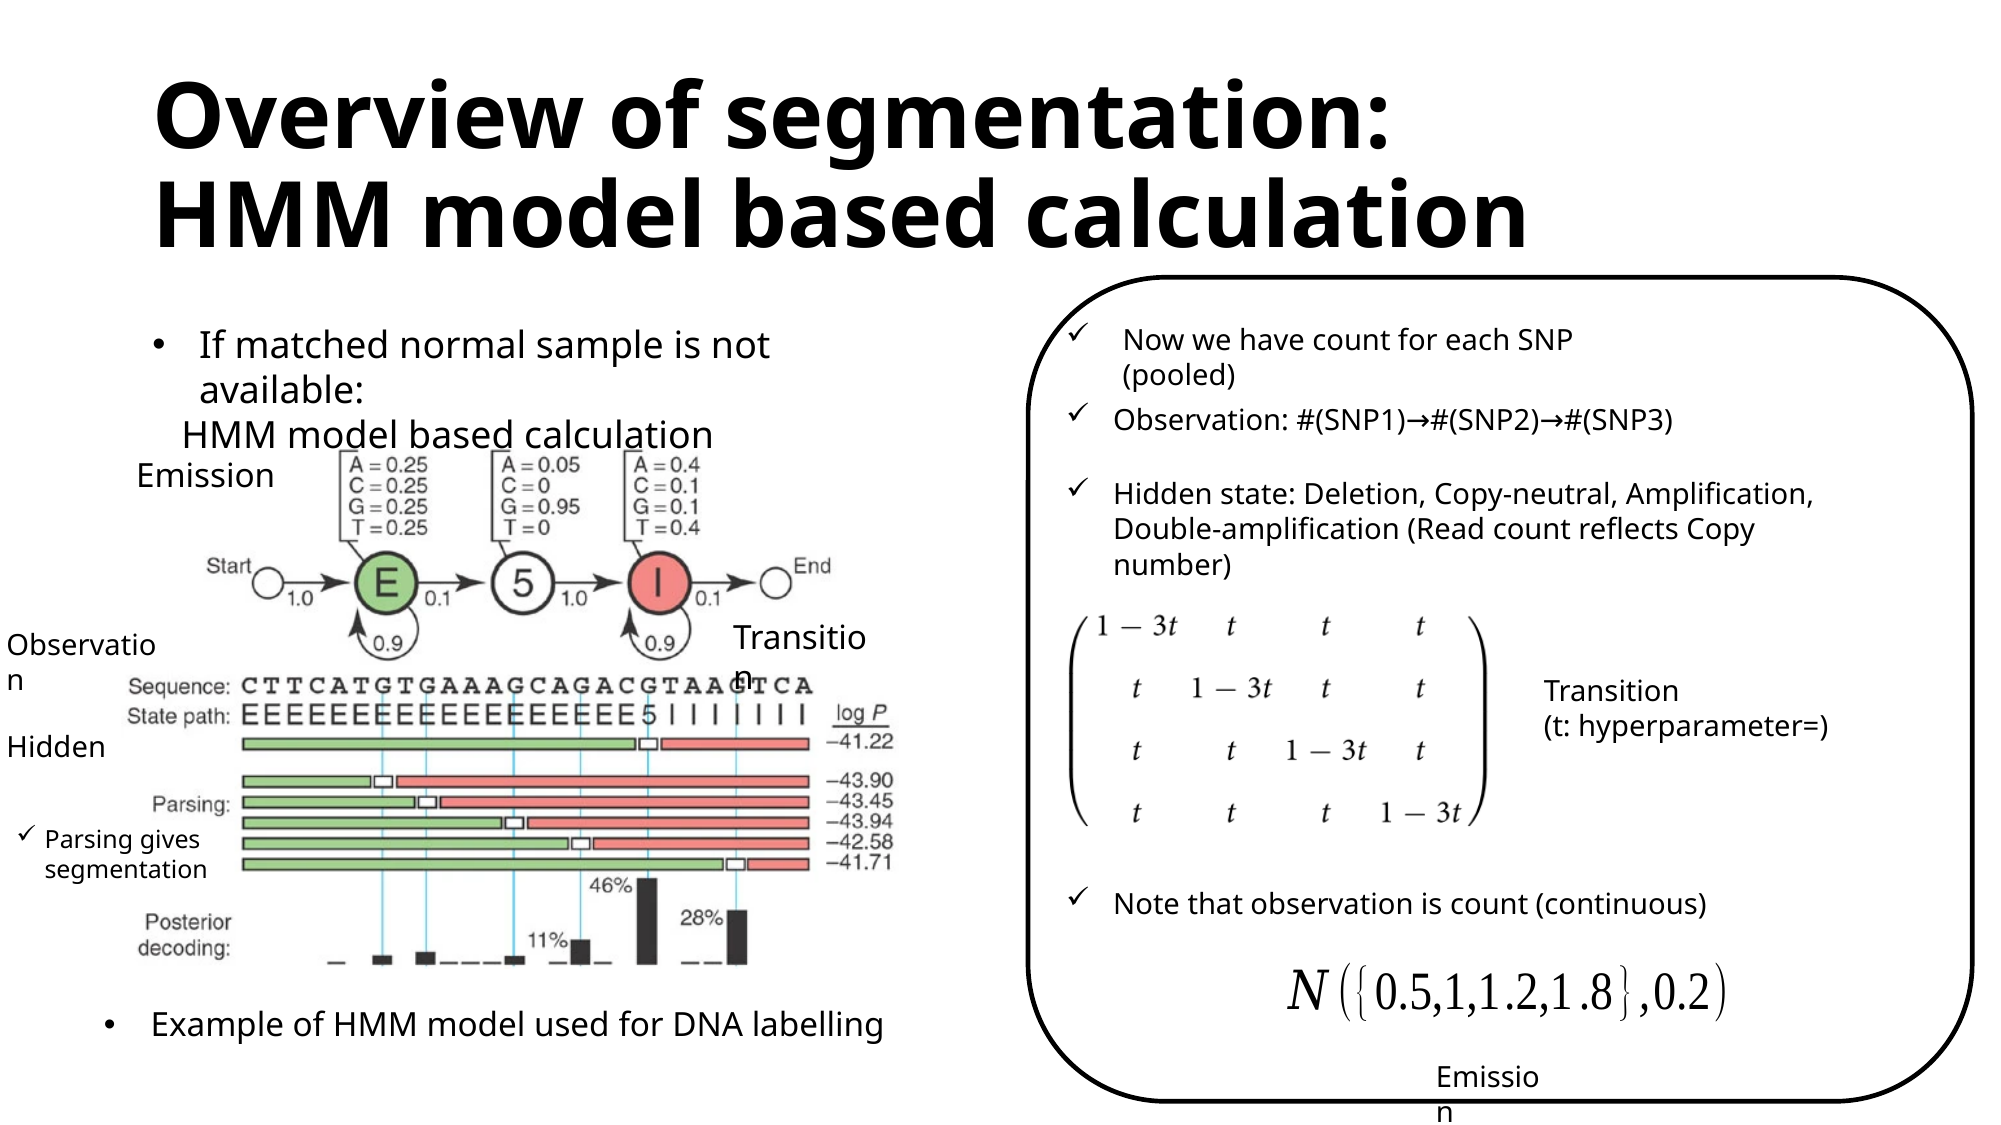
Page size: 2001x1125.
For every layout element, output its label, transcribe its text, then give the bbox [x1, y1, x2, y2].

text_box If matched normal sample is not available: HMM model based calculation [137, 313, 951, 464]
text_box Observation [0, 619, 121, 704]
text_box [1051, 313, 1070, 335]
text_box Emission [1421, 1103, 1570, 1125]
picture [121, 447, 899, 970]
text_box Example of HMM model used for DNA labelling [88, 996, 999, 1051]
picture [1052, 608, 1496, 842]
text_box [1026, 276, 1974, 1103]
title Overview of segmentation: HMM model based calculation [137, 59, 1863, 278]
text_box Parsing gives segmentation [1, 815, 121, 891]
text_box Hidden [0, 721, 121, 771]
